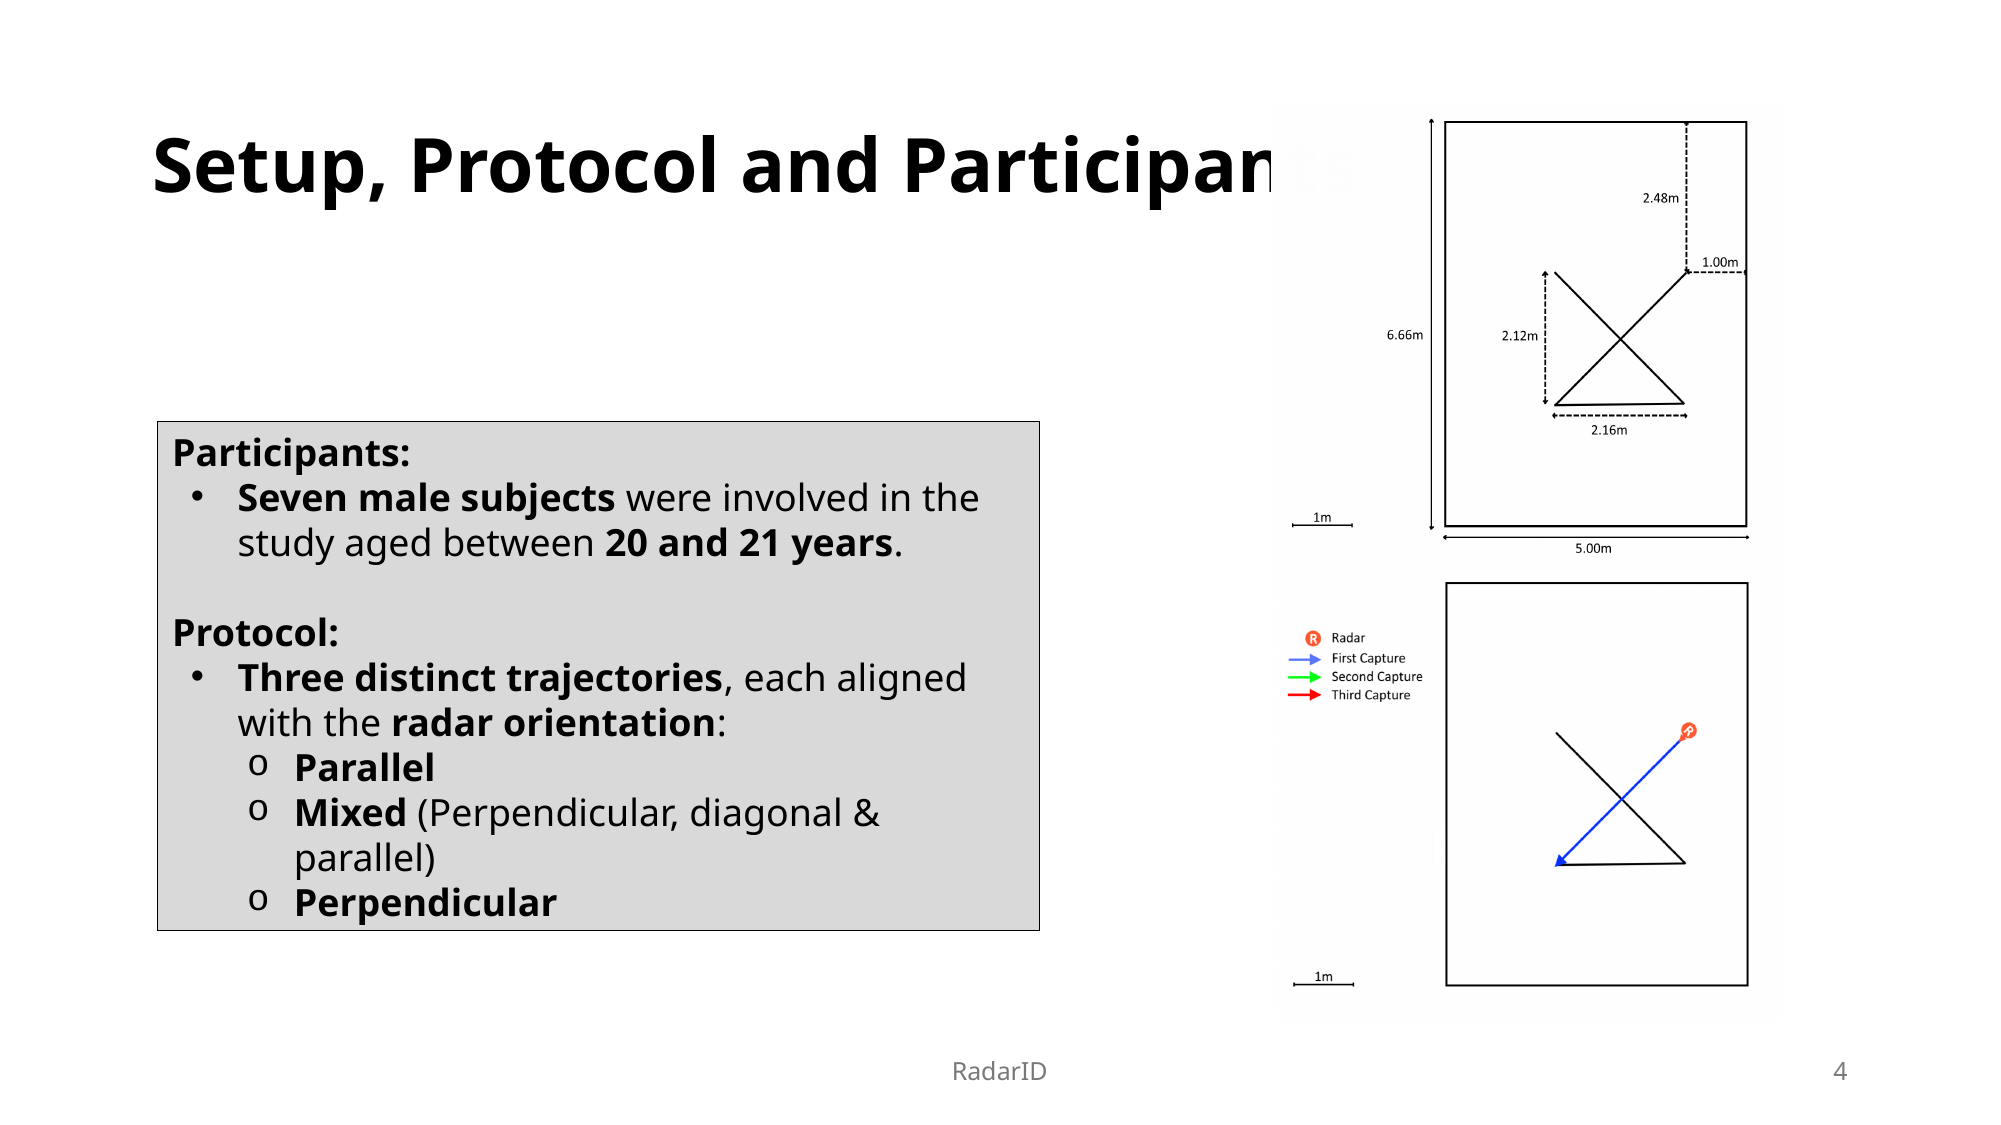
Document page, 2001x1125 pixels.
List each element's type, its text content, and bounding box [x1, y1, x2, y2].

text_box Participants: Seven male subjects were involved in the study aged between 20 and 21 years. Protocol: Three distinct trajectories, each aligned with the radar orientation: Parallel Mixed (Perpendicular, diagonal & parallel) Perpendicular [157, 421, 1040, 931]
picture [1271, 102, 1782, 1023]
slide_number 4 [1412, 1042, 1863, 1103]
footer RadarID [662, 1042, 1338, 1103]
title Setup, Protocol and Participants [137, 59, 1863, 278]
